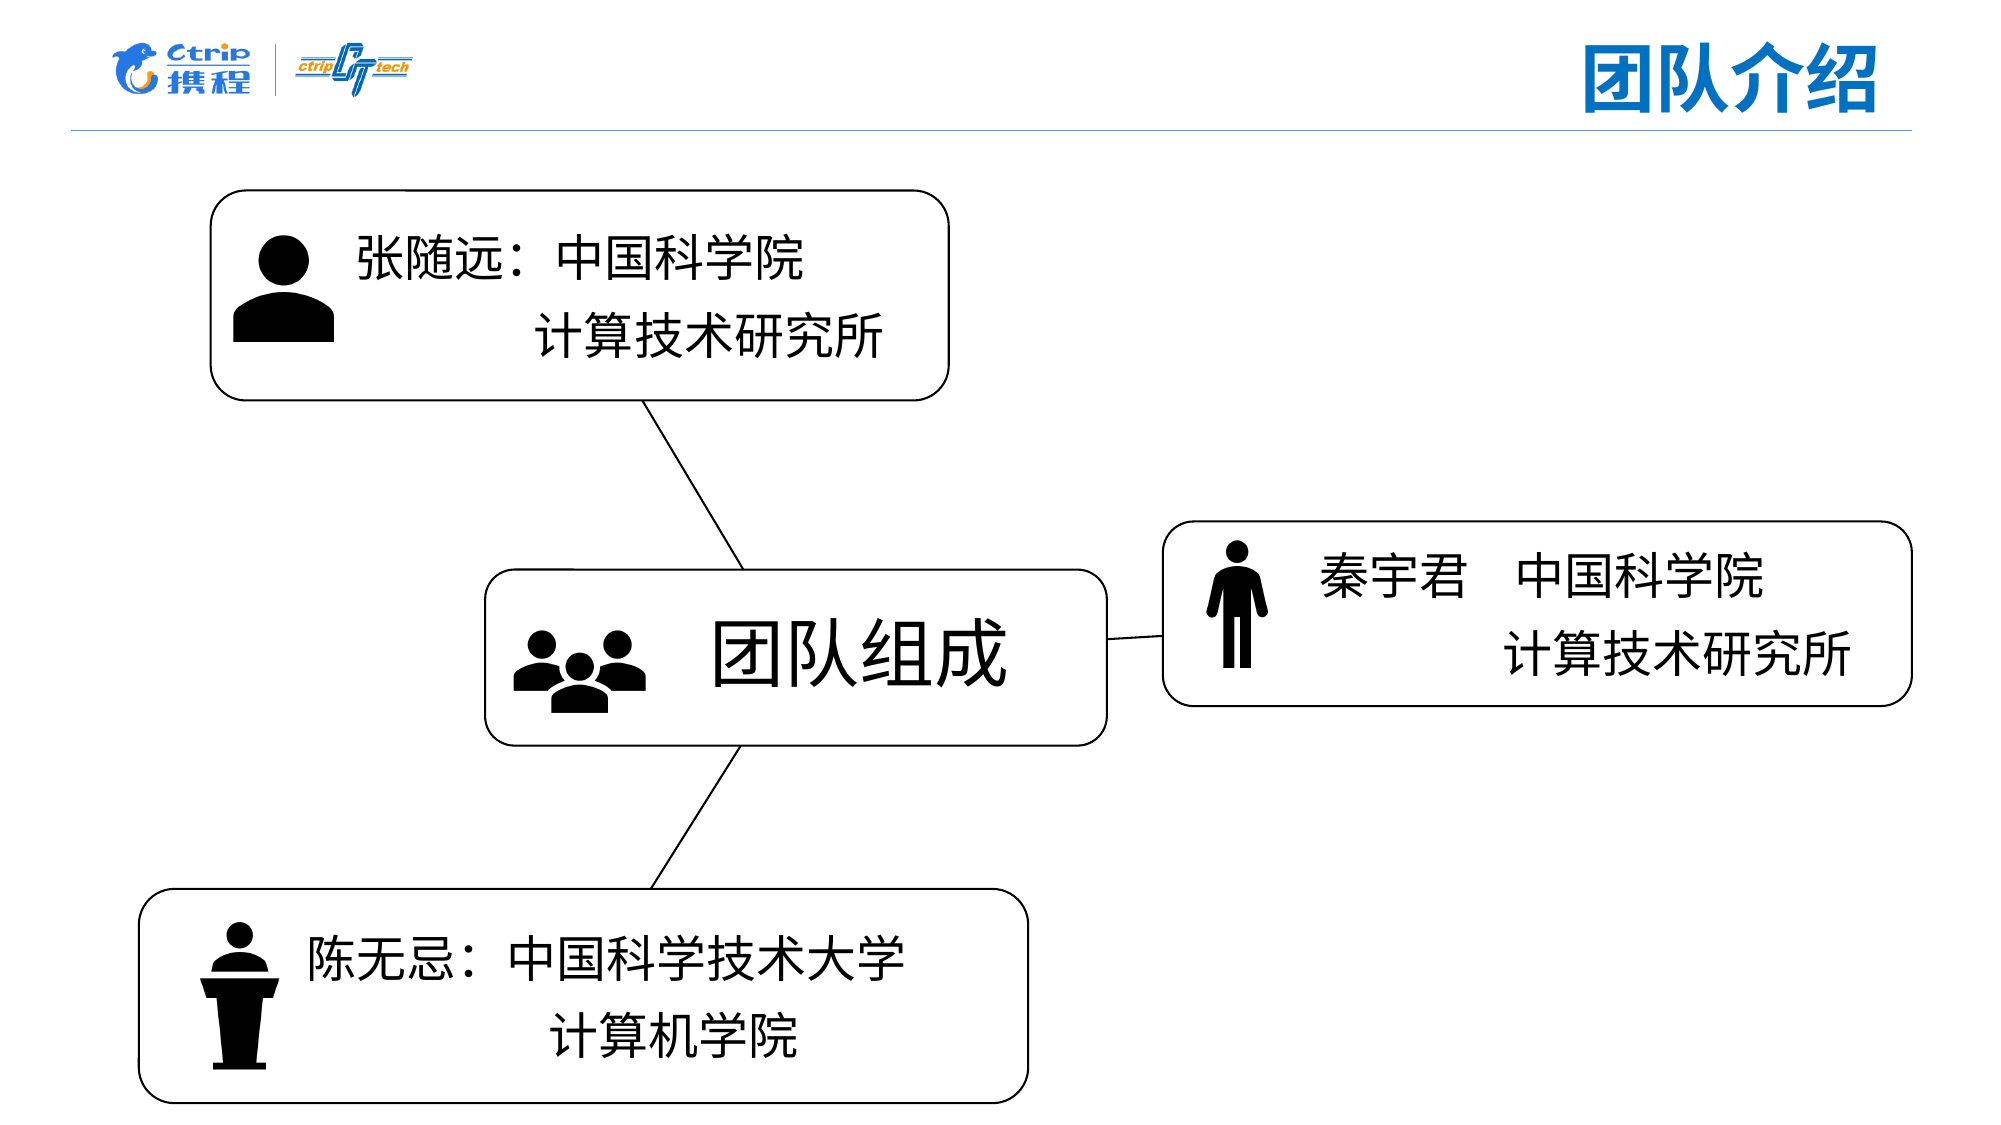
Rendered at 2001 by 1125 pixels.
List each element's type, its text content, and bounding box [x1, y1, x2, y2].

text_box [138, 118, 1912, 1108]
picture [504, 596, 655, 747]
picture [104, 33, 422, 103]
picture [1170, 536, 1304, 672]
text_box 团队介绍 [1565, 24, 1906, 118]
picture [208, 213, 359, 364]
picture [160, 916, 319, 1075]
